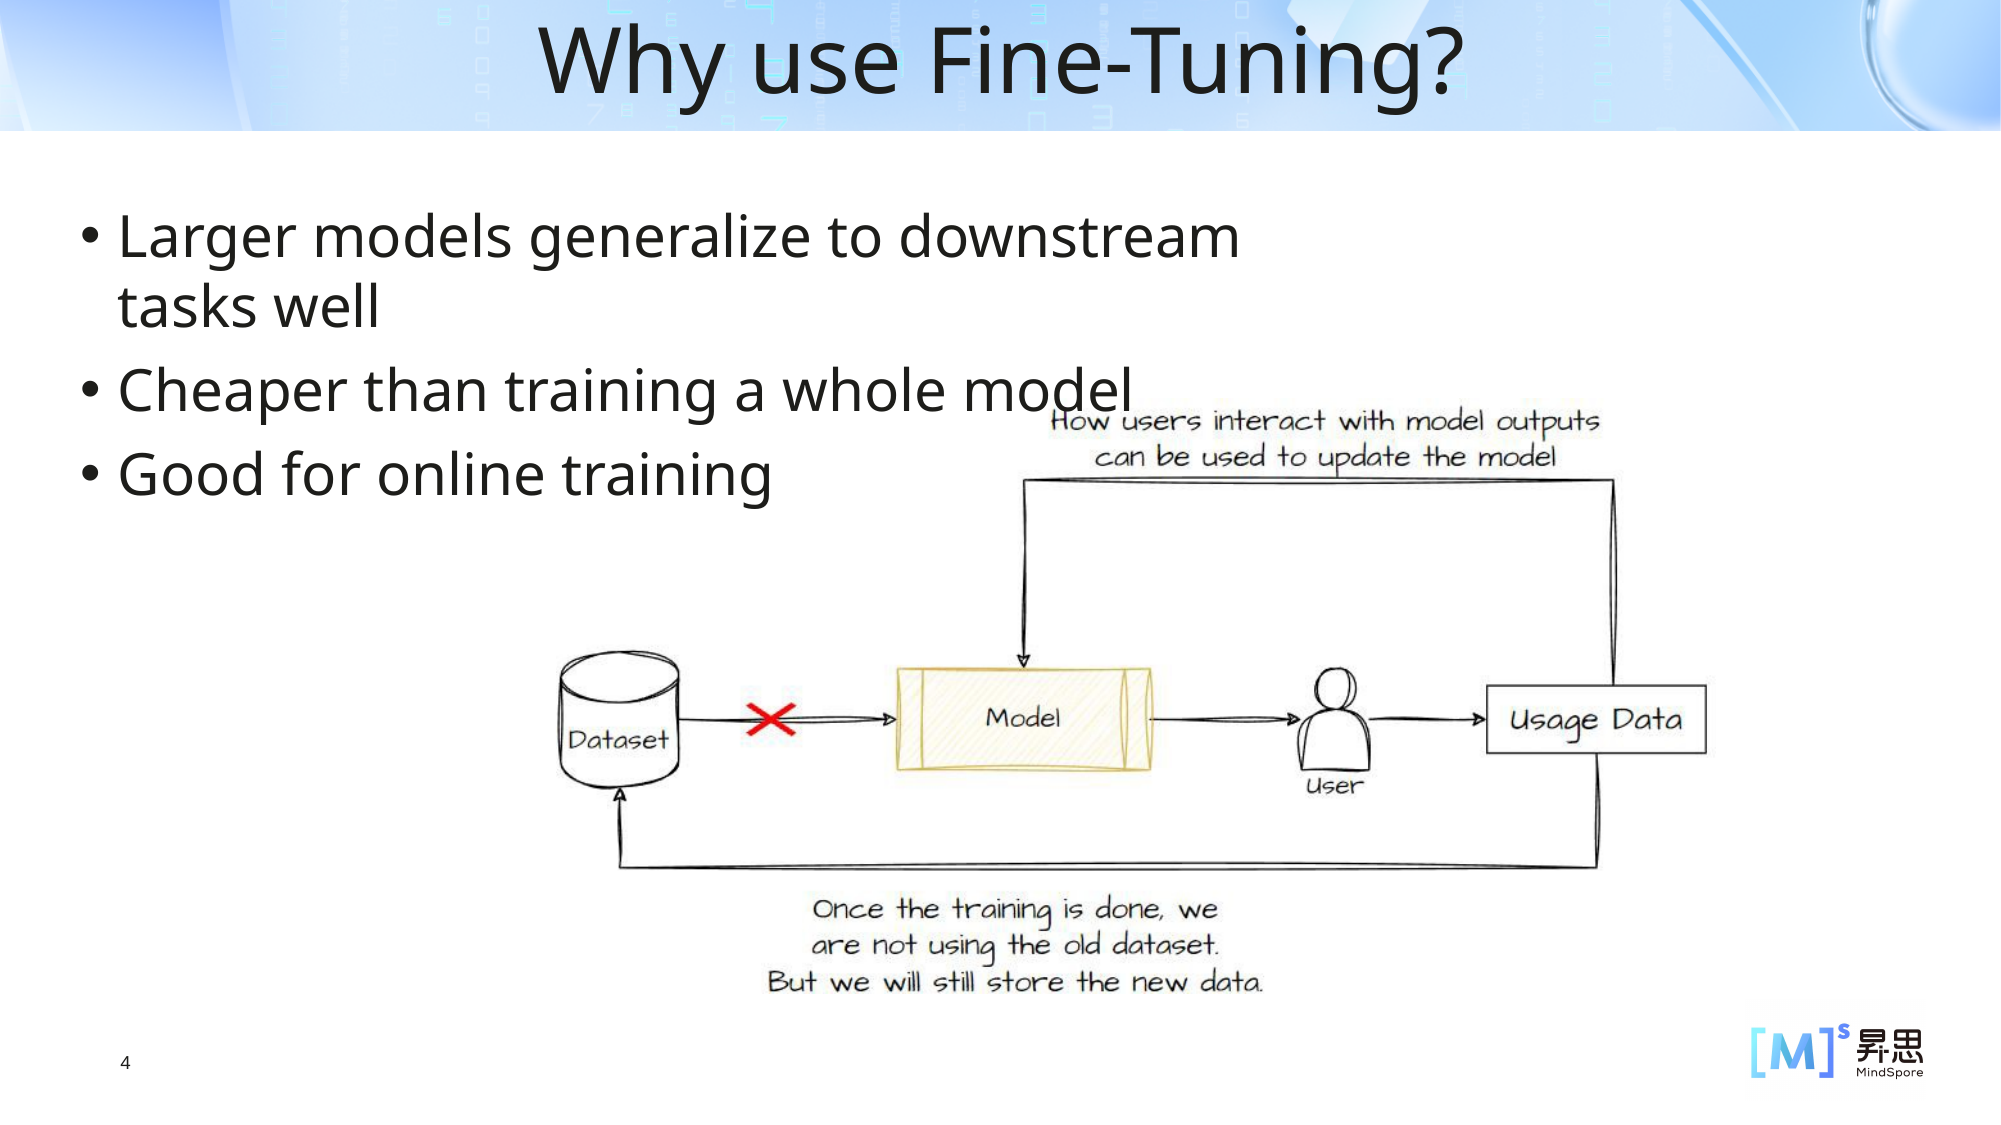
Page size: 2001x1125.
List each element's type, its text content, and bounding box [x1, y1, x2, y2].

text_box Why use Fine-Tuning? [147, 0, 1854, 113]
picture [1882, 999, 1926, 1101]
text_box [120, 356, 1882, 1125]
text_box Larger models generalize to downstream tasks well Cheaper than training a whole model Good for online training [78, 183, 1398, 507]
picture [556, 398, 1716, 994]
picture [0, 0, 2001, 131]
